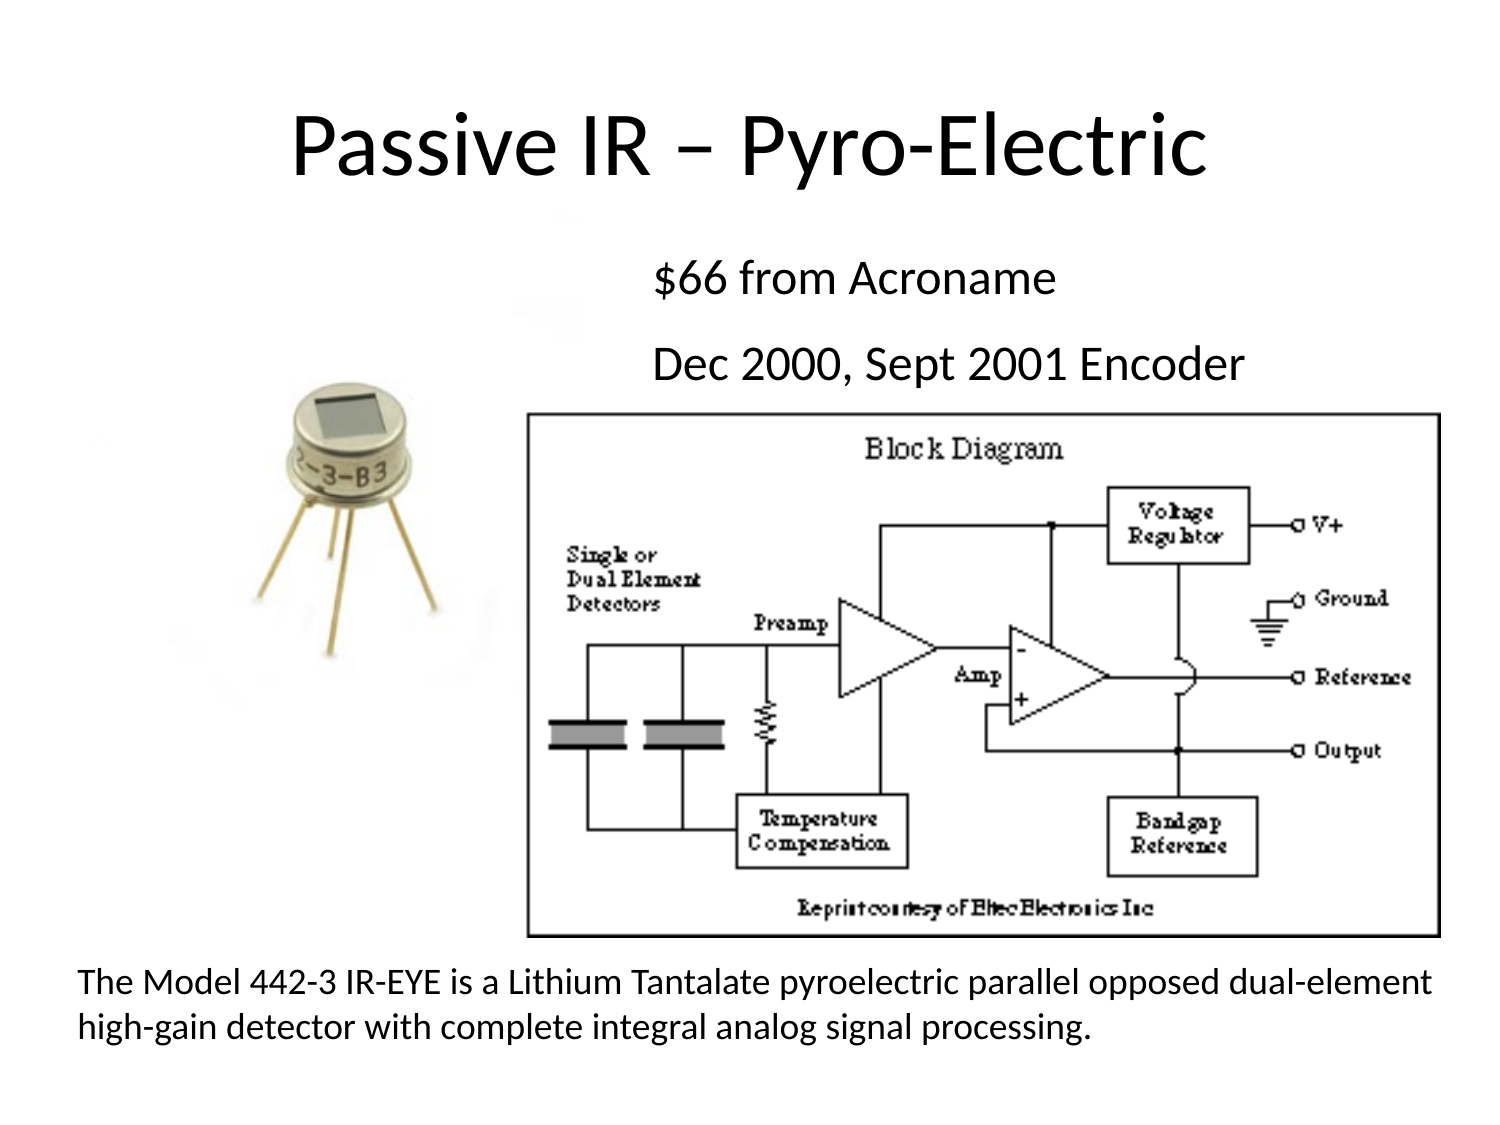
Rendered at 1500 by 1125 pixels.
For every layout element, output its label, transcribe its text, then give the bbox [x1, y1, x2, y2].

picture [66, 212, 1441, 938]
title Passive IR – Pyro-Electric [75, 45, 1425, 233]
text_box $66 from Acroname Dec 2000, Sept 2001 Encoder [637, 237, 1438, 398]
text_box The Model 442-3 IR-EYE is a Lithium Tantalate pyroelectric parallel opposed dual-element high-gain detector with complete integral analog signal processing. [62, 949, 1450, 1055]
